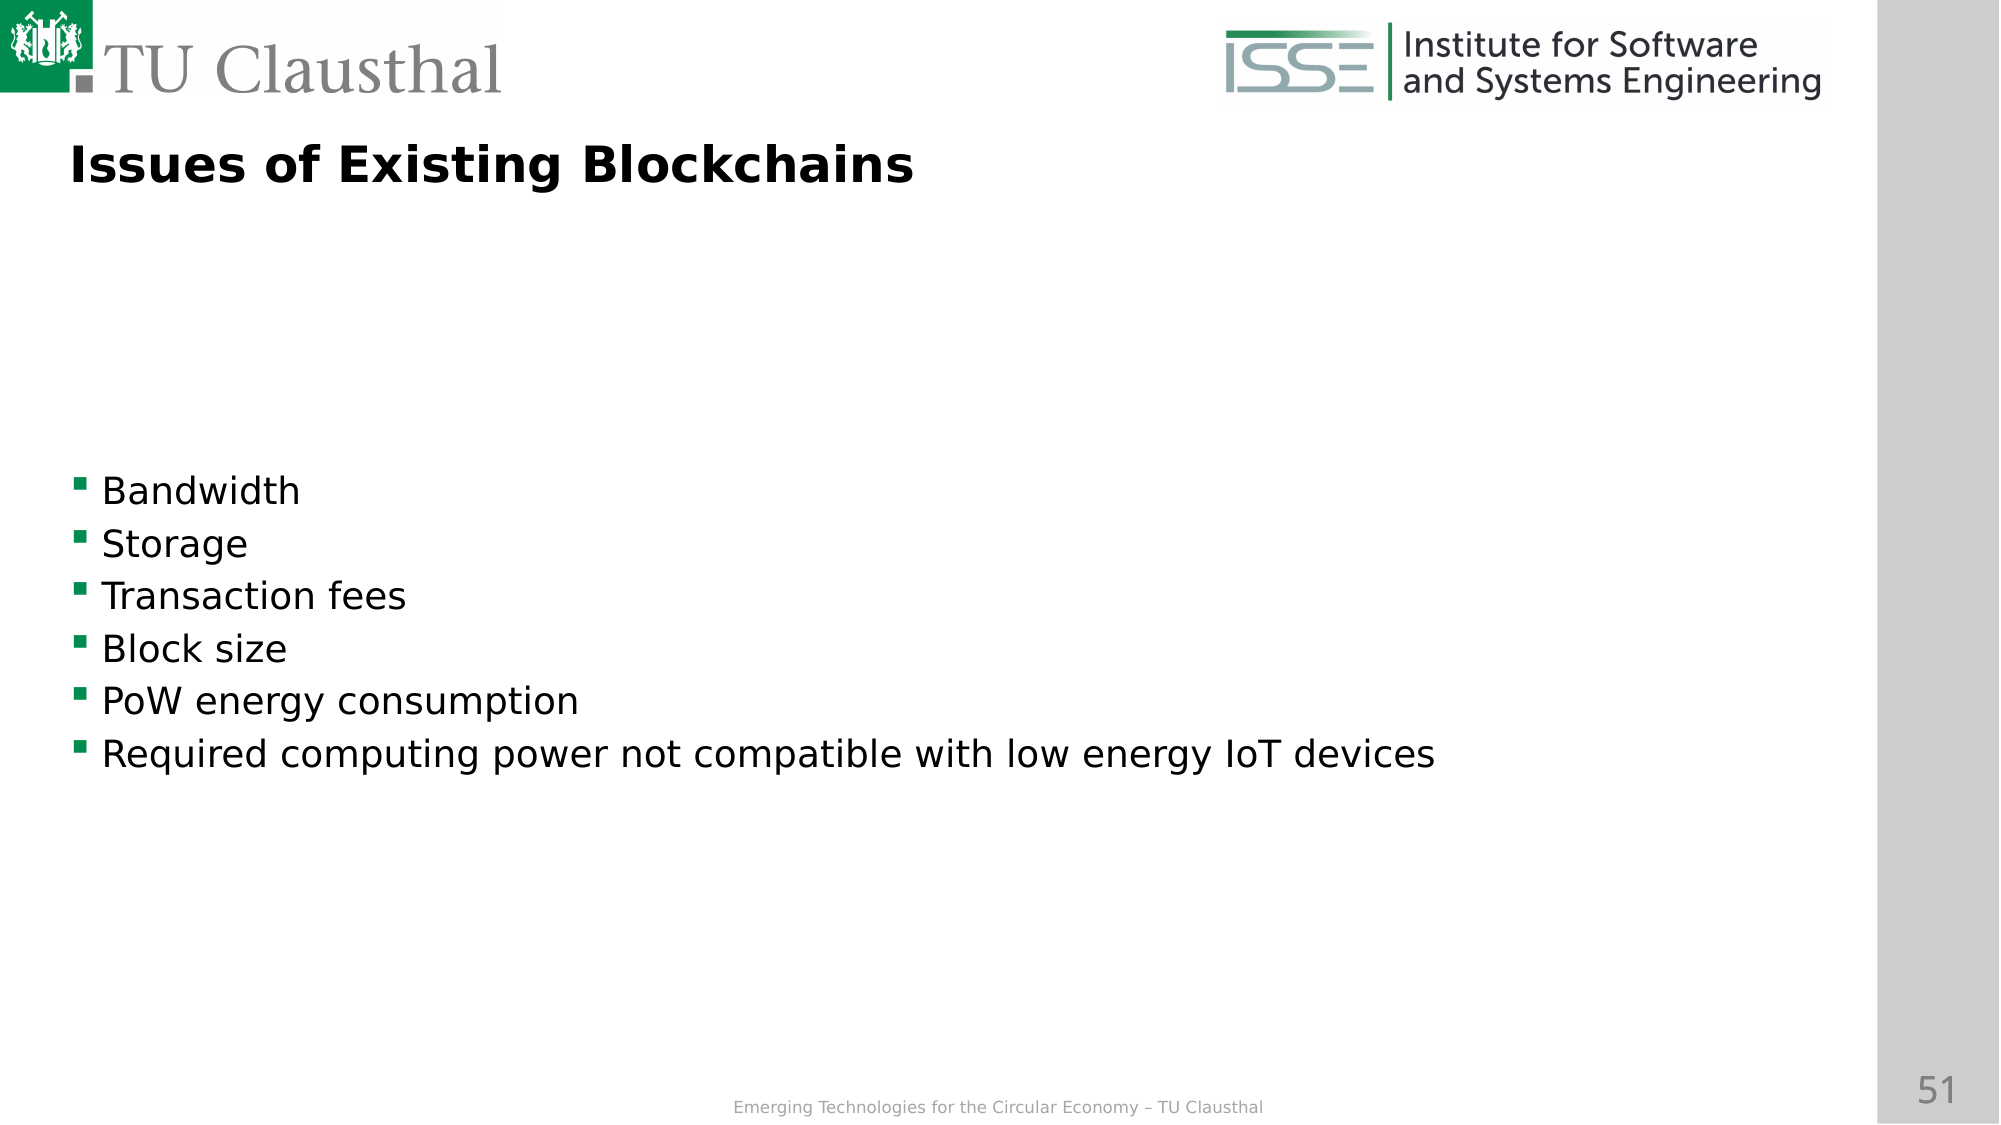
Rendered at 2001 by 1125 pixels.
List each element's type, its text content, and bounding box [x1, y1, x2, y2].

text_box Bandwidth Storage Transaction fees Block size PoW energy consumption Required computing power not compatible with low energy IoT devices [54, 208, 1818, 1034]
picture [0, 0, 501, 93]
text_box Issues of Existing Blockchains [54, 125, 1818, 207]
picture [1218, 22, 1826, 107]
